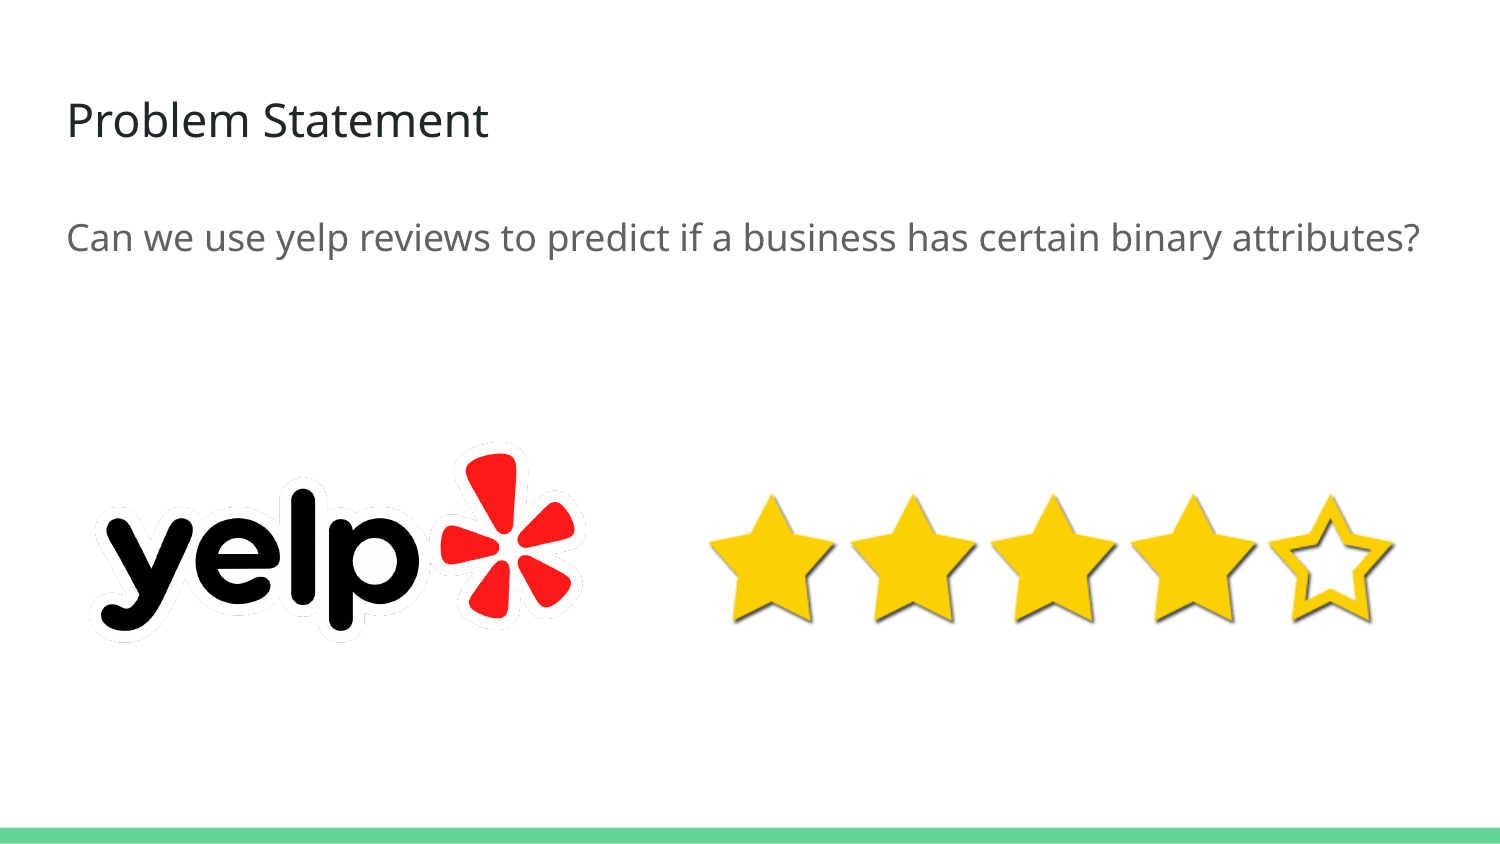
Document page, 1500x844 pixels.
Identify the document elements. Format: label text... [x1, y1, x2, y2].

title Problem Statement [51, 72, 1449, 167]
picture [701, 467, 1405, 643]
list Can we use yelp reviews to predict if a business has certain binary attributes? [51, 189, 1449, 750]
picture [89, 441, 586, 643]
